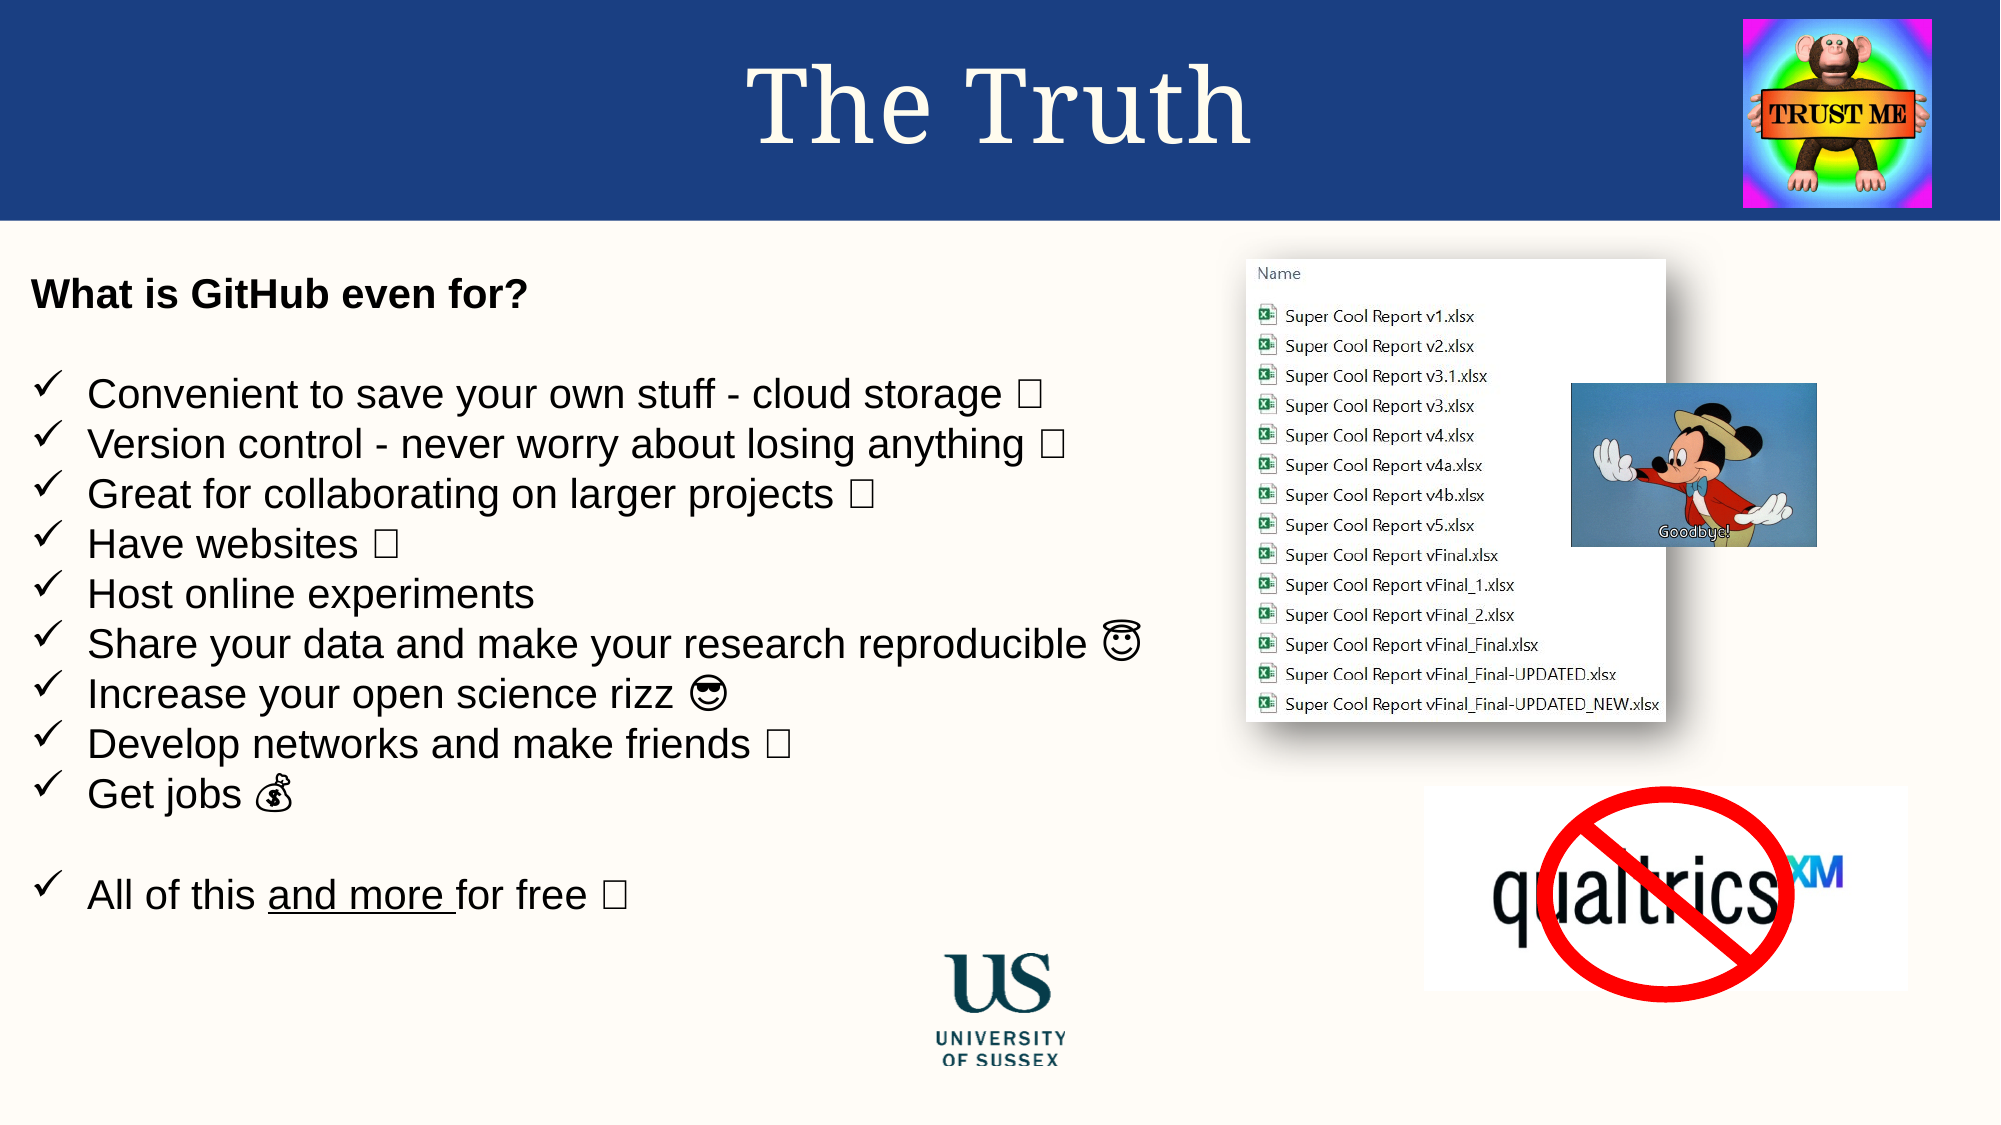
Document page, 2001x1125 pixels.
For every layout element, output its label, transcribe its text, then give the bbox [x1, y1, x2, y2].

picture [935, 951, 1065, 1066]
title The Truth [129, 46, 1743, 175]
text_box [1424, 786, 1908, 1003]
picture [1246, 259, 1817, 722]
picture [1743, 19, 1932, 208]
text_box What is GitHub even for? Convenient to save your own stuff - cloud storage 🥳 Version control - never worry about losing anything 🤩 Great for collaborating on larger projects 🥰 Have websites 🤖 Host online experiments 👨‍🔬 Share your data and make your research reproducible 😇 Increase your open science rizz 😎 Develop networks and make friends 🤗 Get jobs 💰 All of this and more for free 🤯 [16, 259, 1220, 925]
